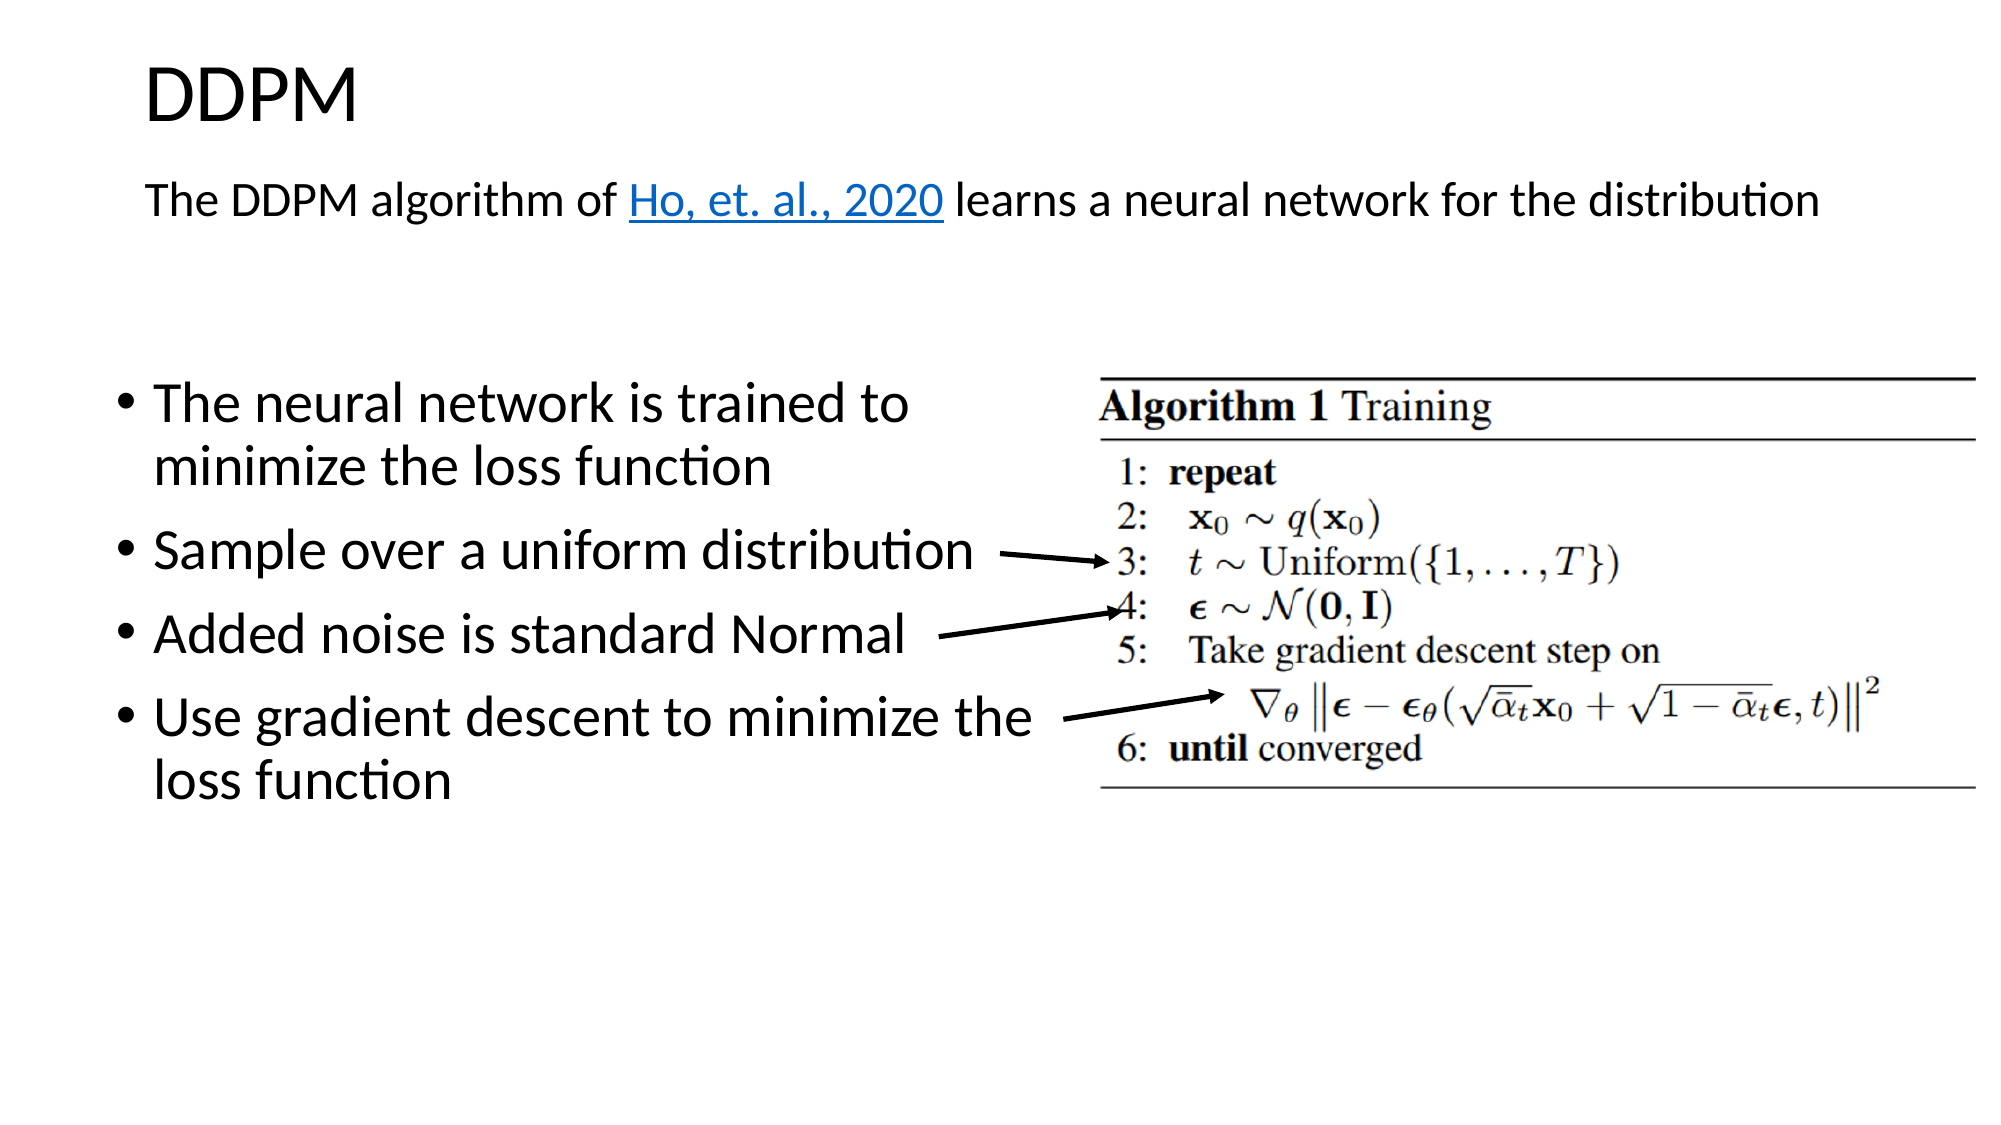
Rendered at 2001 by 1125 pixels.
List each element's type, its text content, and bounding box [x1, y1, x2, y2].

picture [1096, 365, 1983, 801]
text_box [1063, 694, 1225, 720]
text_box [938, 610, 1124, 637]
text_box The neural network is trained to minimize the loss function Sample over a uniform distribution Added noise is standard Normal Use gradient descent to minimize the loss function [100, 365, 1064, 1074]
title DDPM [129, 22, 1855, 166]
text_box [999, 553, 1110, 563]
list The DDPM algorithm of Ho, et. al., 2020 learns a neural network for the distribution [129, 166, 1855, 284]
